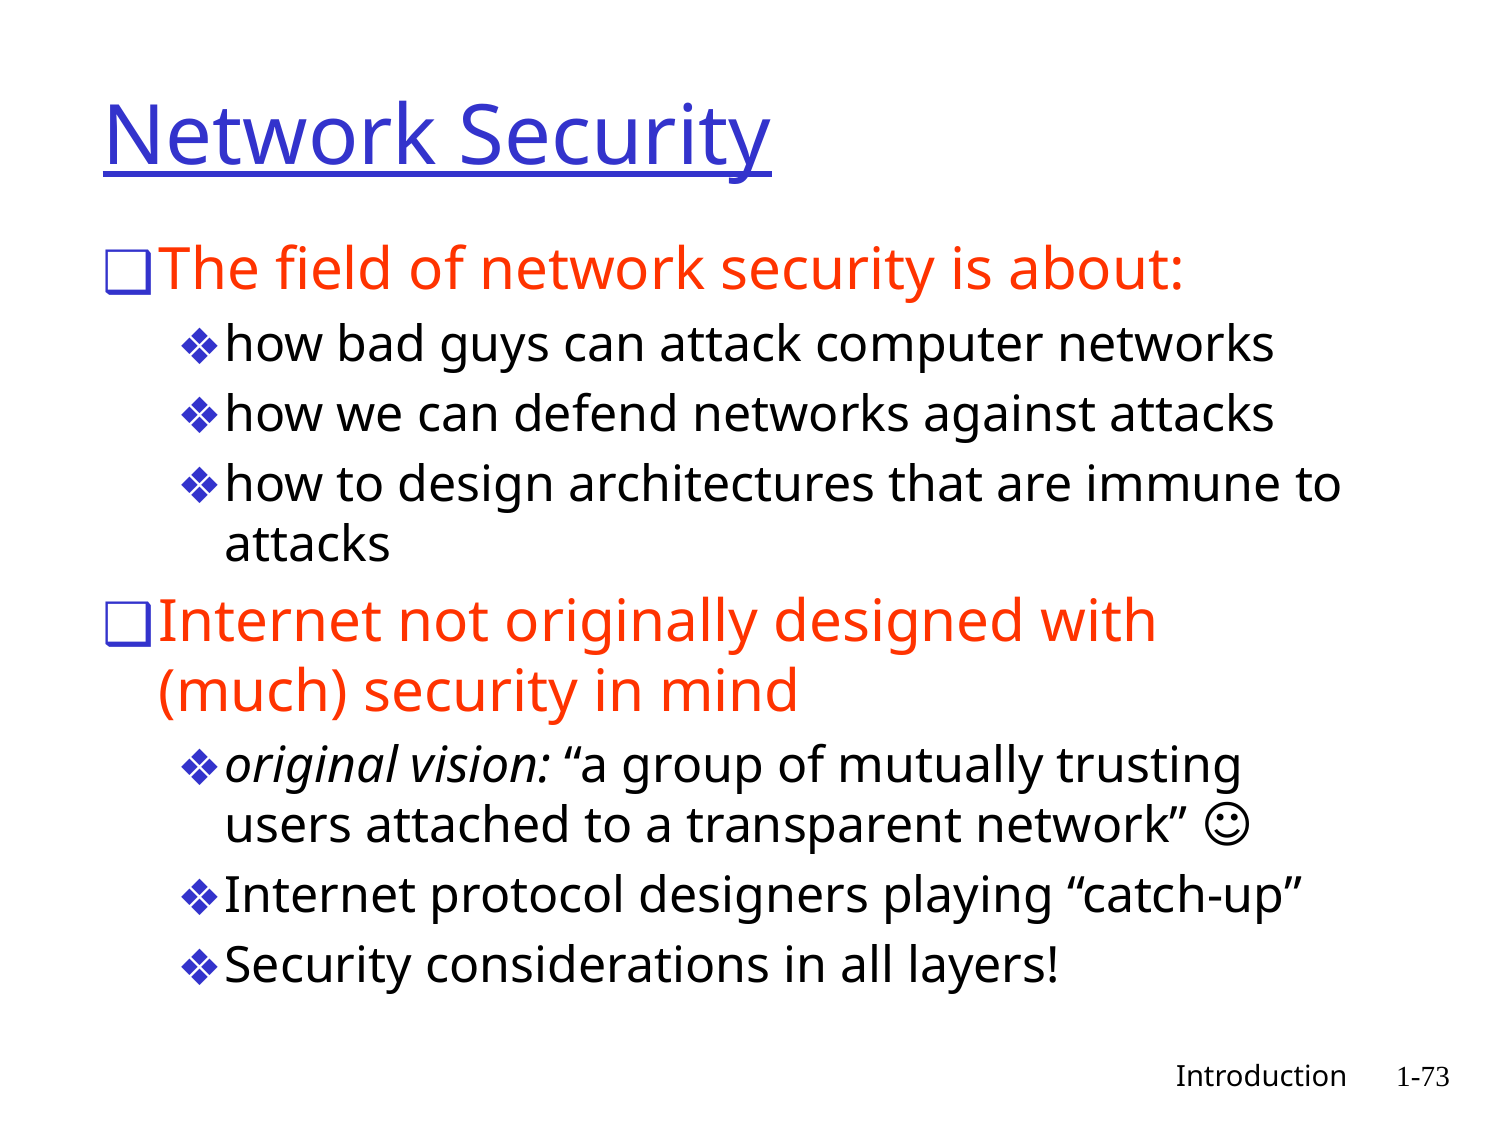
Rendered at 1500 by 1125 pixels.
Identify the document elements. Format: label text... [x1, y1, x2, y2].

list The field of network security is about: how bad guys can attack computer networks how we can defend networks against attacks how to design architectures that are immune to attacks Internet not originally designed with (much) security in mind original vision: “a group of mutually trusting users attached to a transparent network” ☺ Internet protocol designers playing “catch-up” Security considerations in all layers! [87, 223, 1363, 1064]
text_box 1-‹#› [1362, 1049, 1466, 1125]
title Network Security [87, 37, 1363, 223]
text_box Introduction [887, 1064, 1362, 1125]
